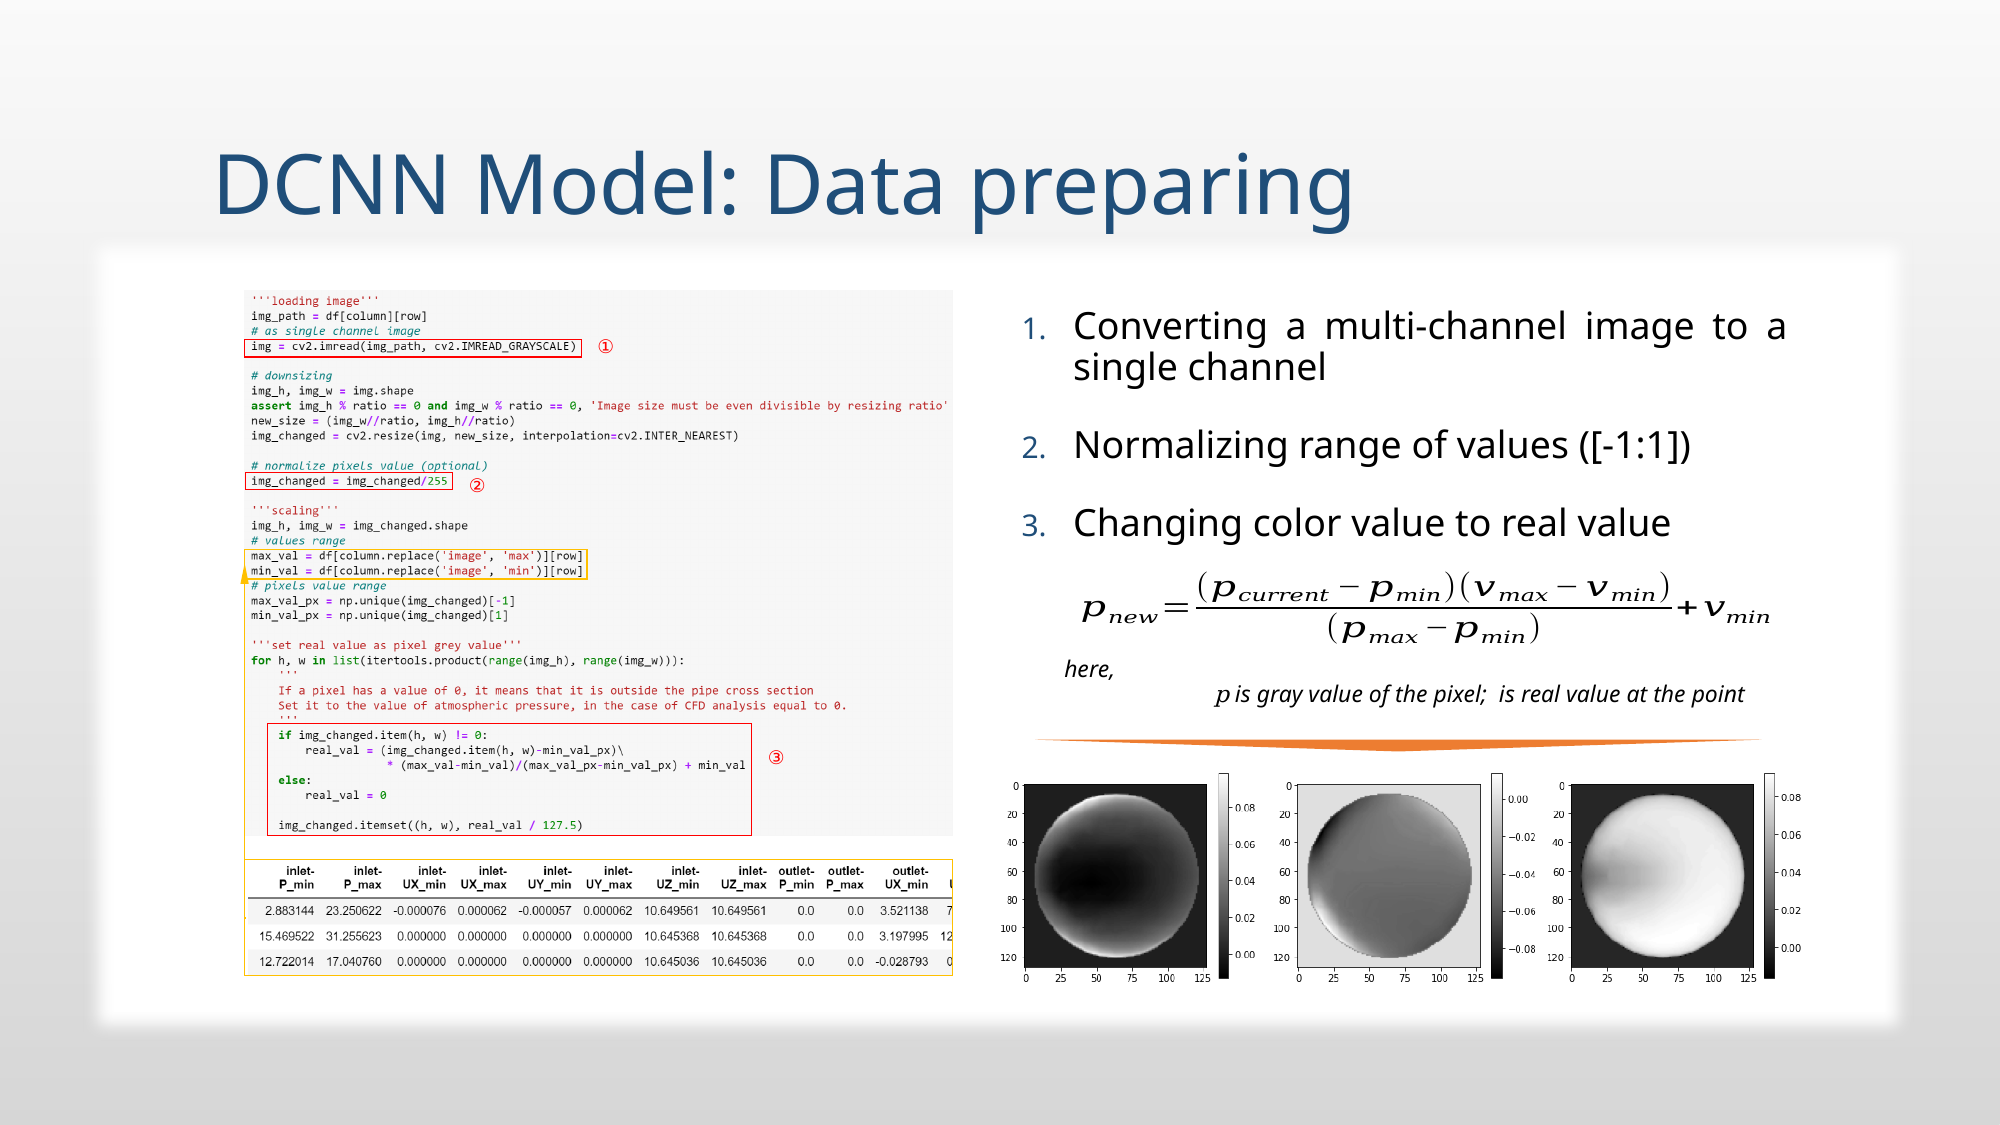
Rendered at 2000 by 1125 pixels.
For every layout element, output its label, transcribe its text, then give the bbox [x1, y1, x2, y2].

text_box [113, 262, 1886, 1013]
text_box [1035, 738, 1762, 754]
picture [244, 859, 953, 976]
text_box Converting a multi-channel image to a single channel Normalizing range of values ([-1:1]) Changing color value to real value [999, 299, 1803, 552]
title DCNN Model: Data preparing [197, 112, 1803, 263]
picture [244, 290, 953, 836]
picture [993, 763, 1815, 990]
